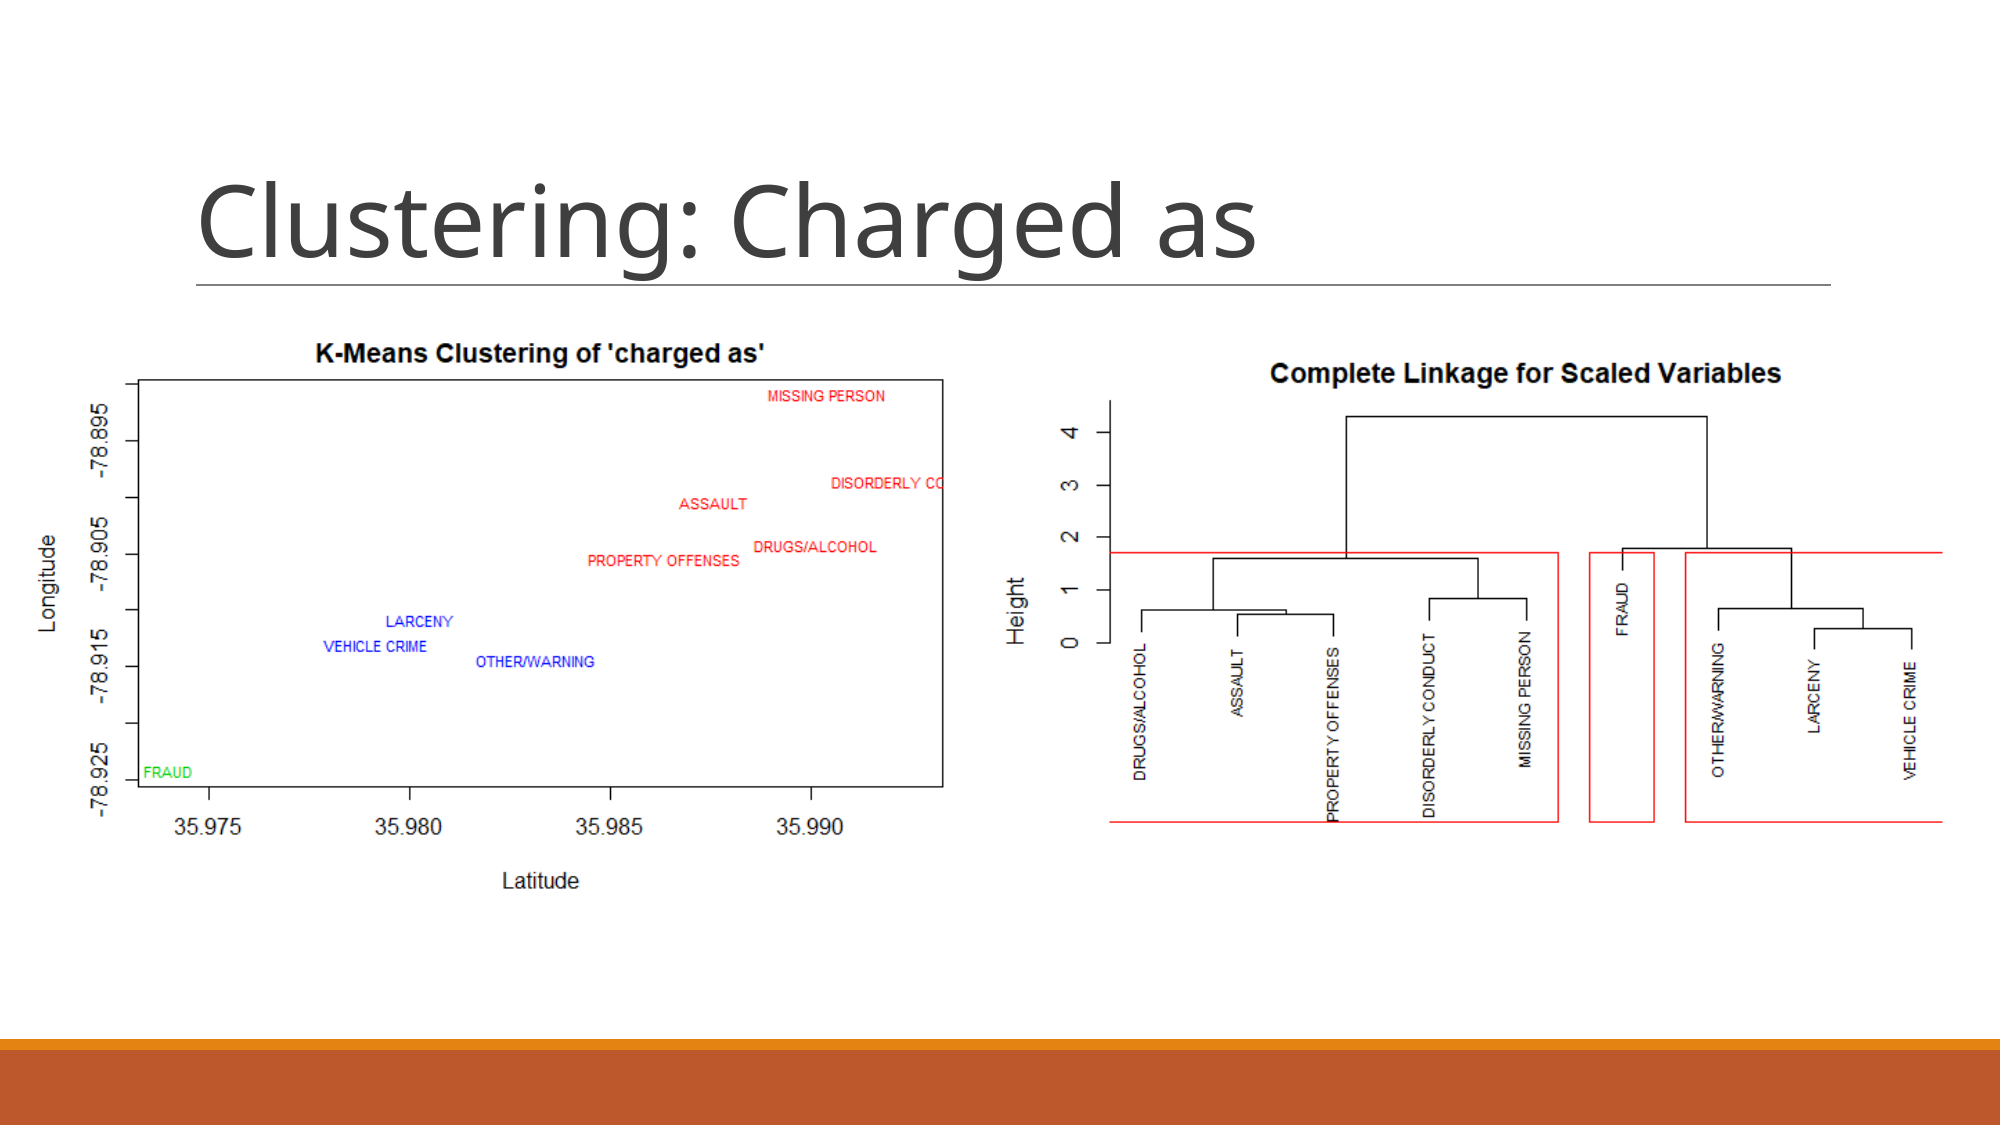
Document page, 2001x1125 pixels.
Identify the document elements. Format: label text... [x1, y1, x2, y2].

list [30, 324, 999, 922]
title Clustering: Charged as [180, 47, 1830, 285]
picture [998, 343, 2000, 962]
